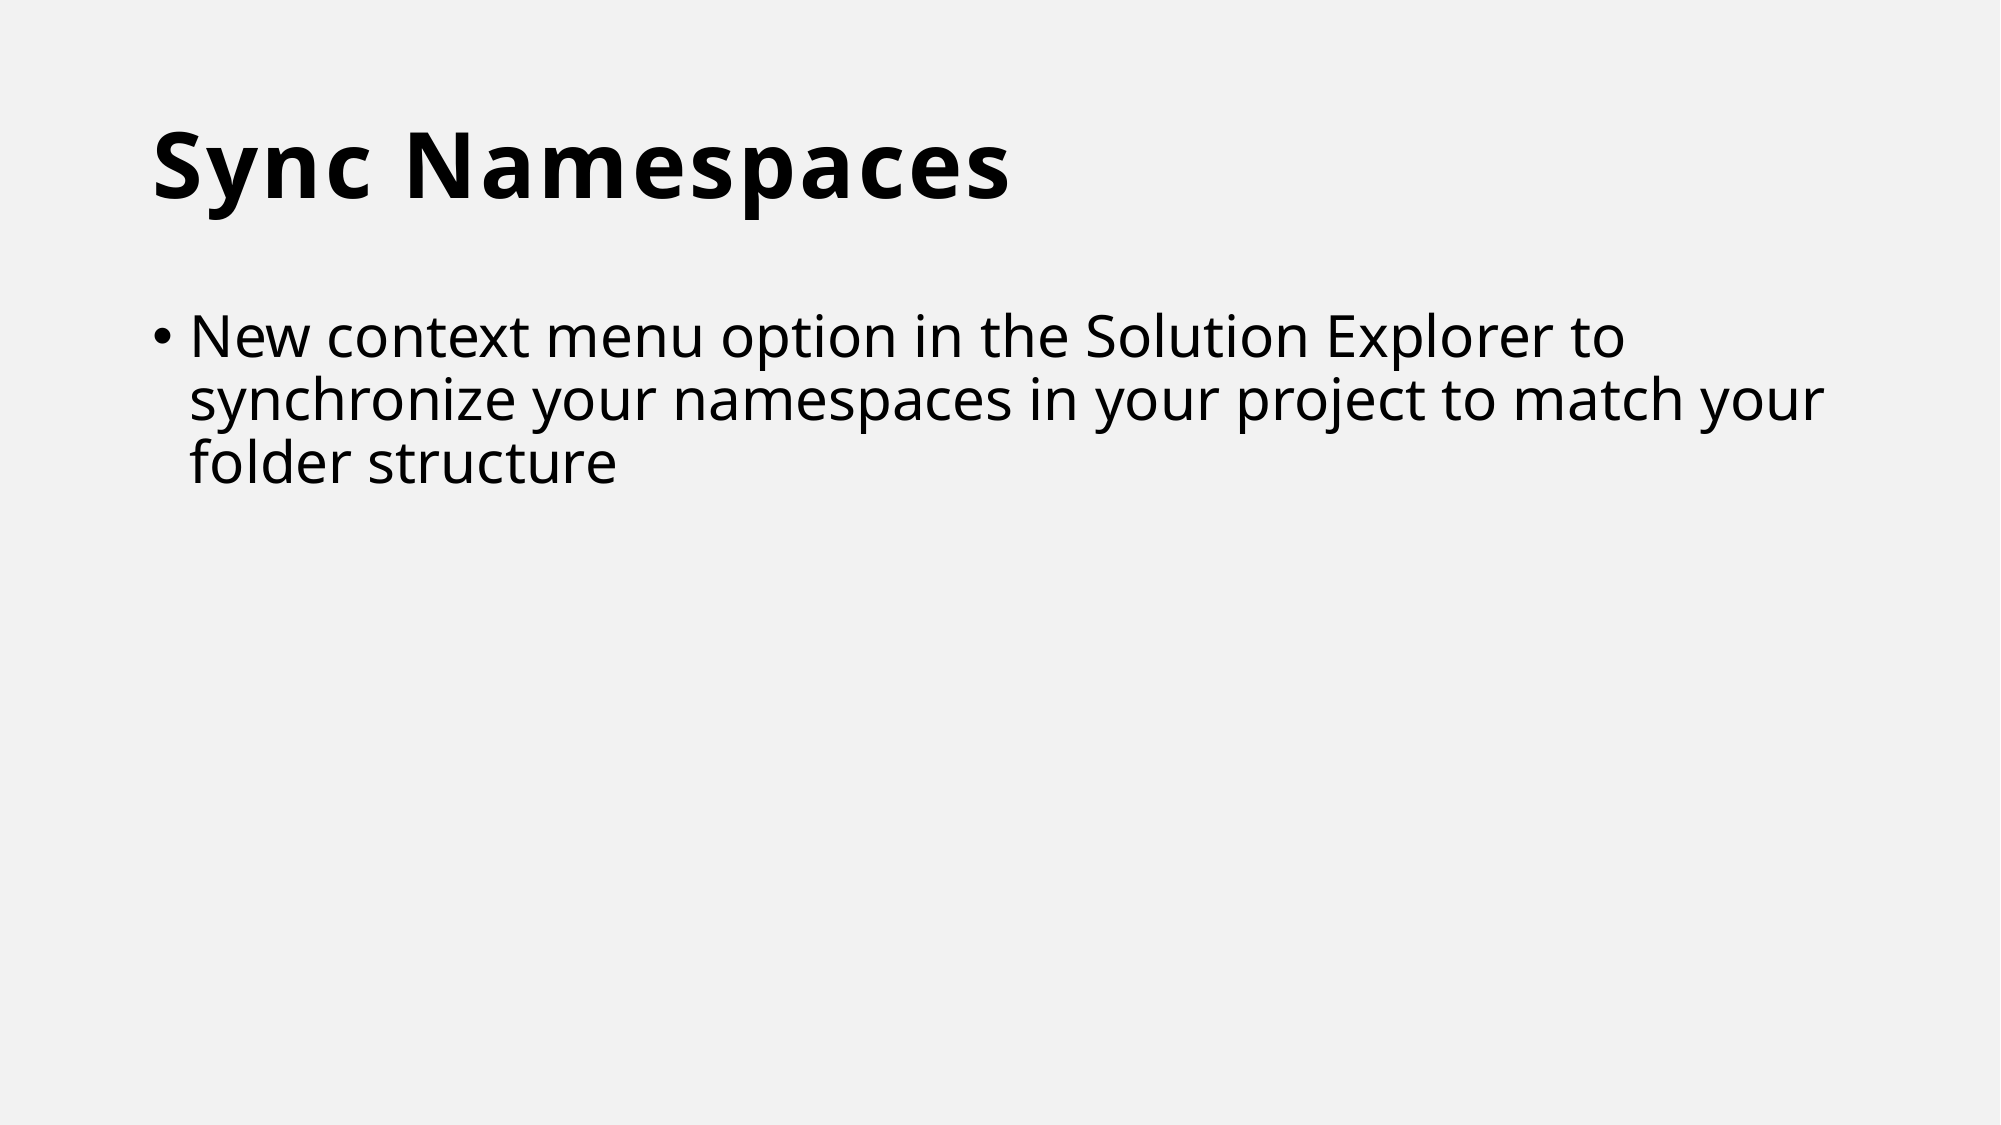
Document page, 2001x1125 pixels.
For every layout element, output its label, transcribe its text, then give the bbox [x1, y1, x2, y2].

list New context menu option in the Solution Explorer to synchronize your namespaces in your project to match your folder structure [137, 299, 1863, 1014]
title Sync Namespaces [137, 59, 1863, 278]
